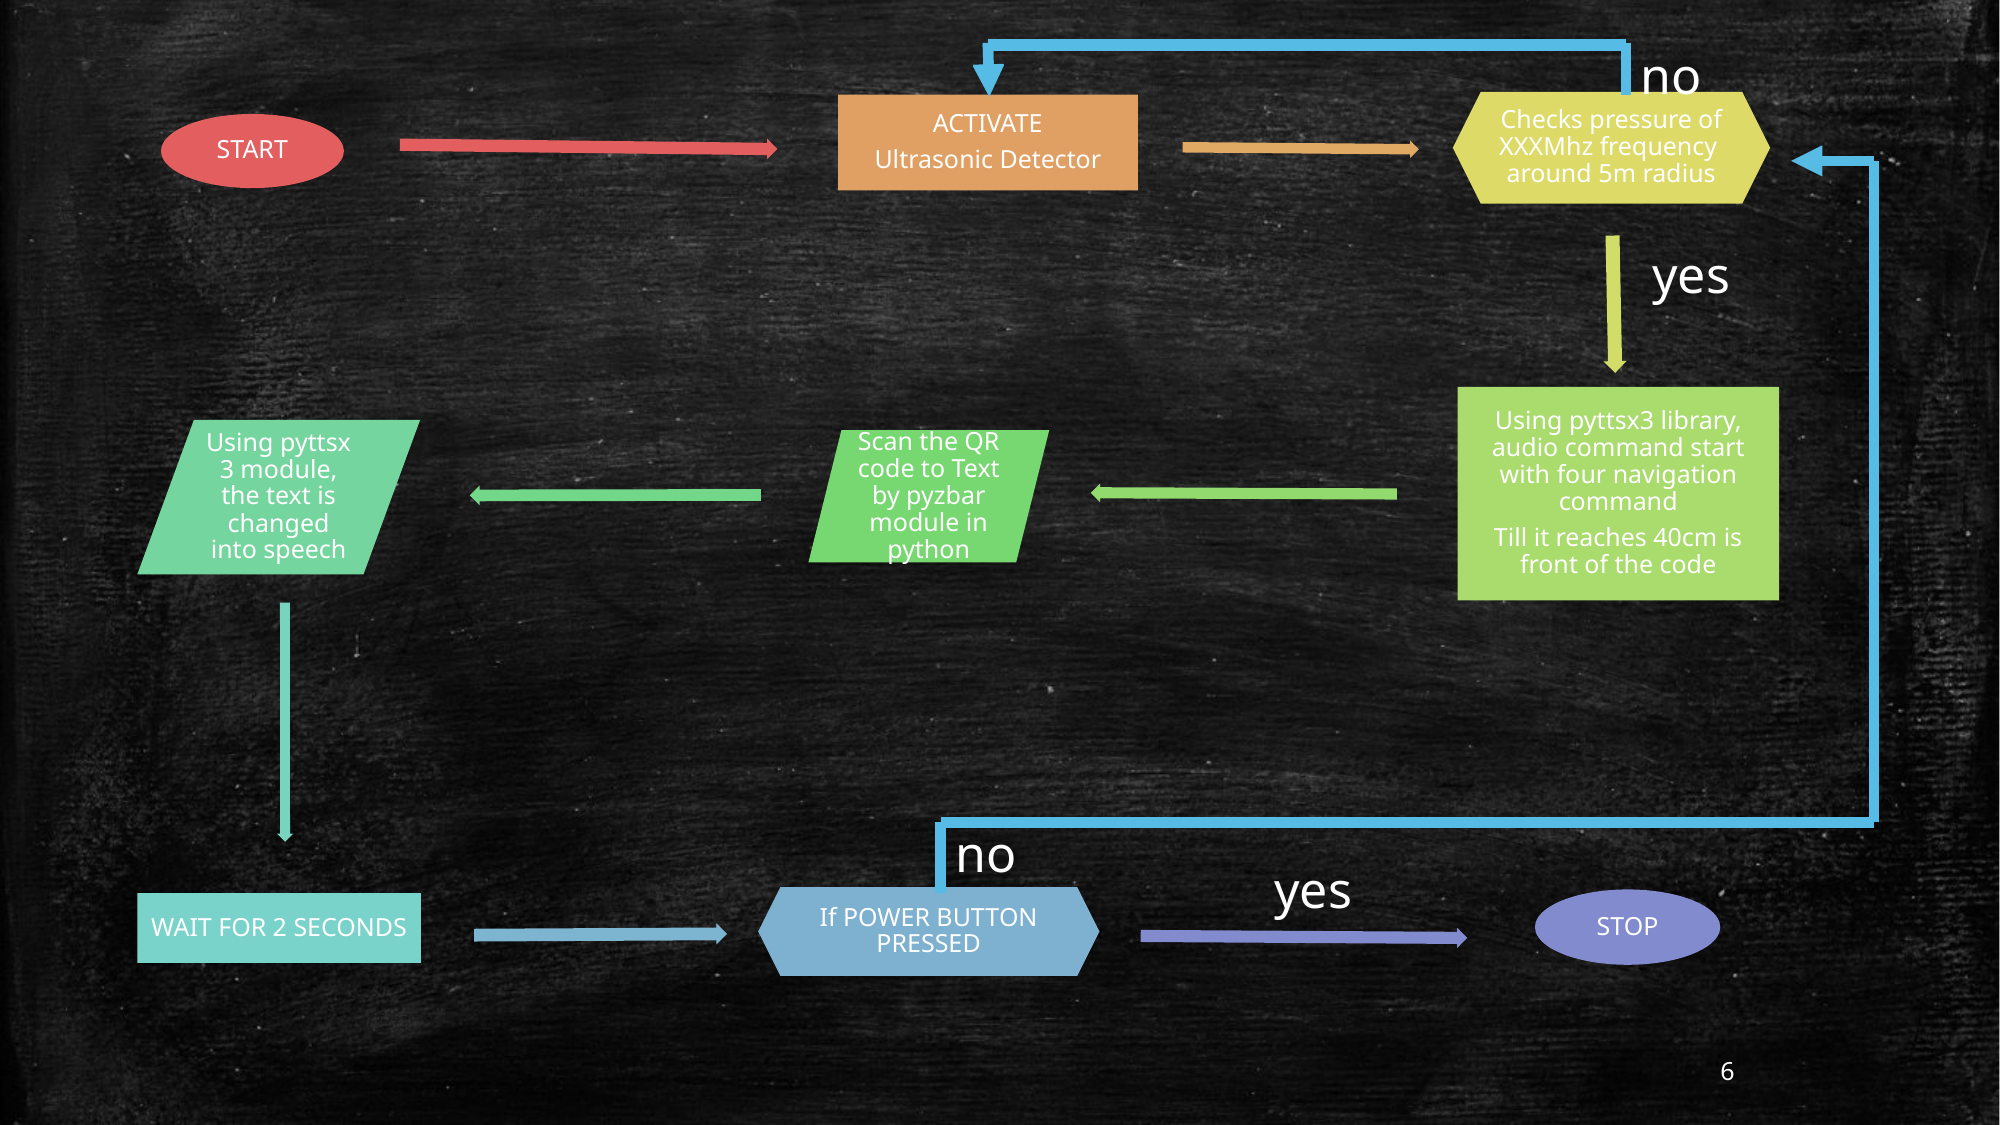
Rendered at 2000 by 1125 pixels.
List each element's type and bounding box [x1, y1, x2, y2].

text_box [42, 19, 1910, 1106]
